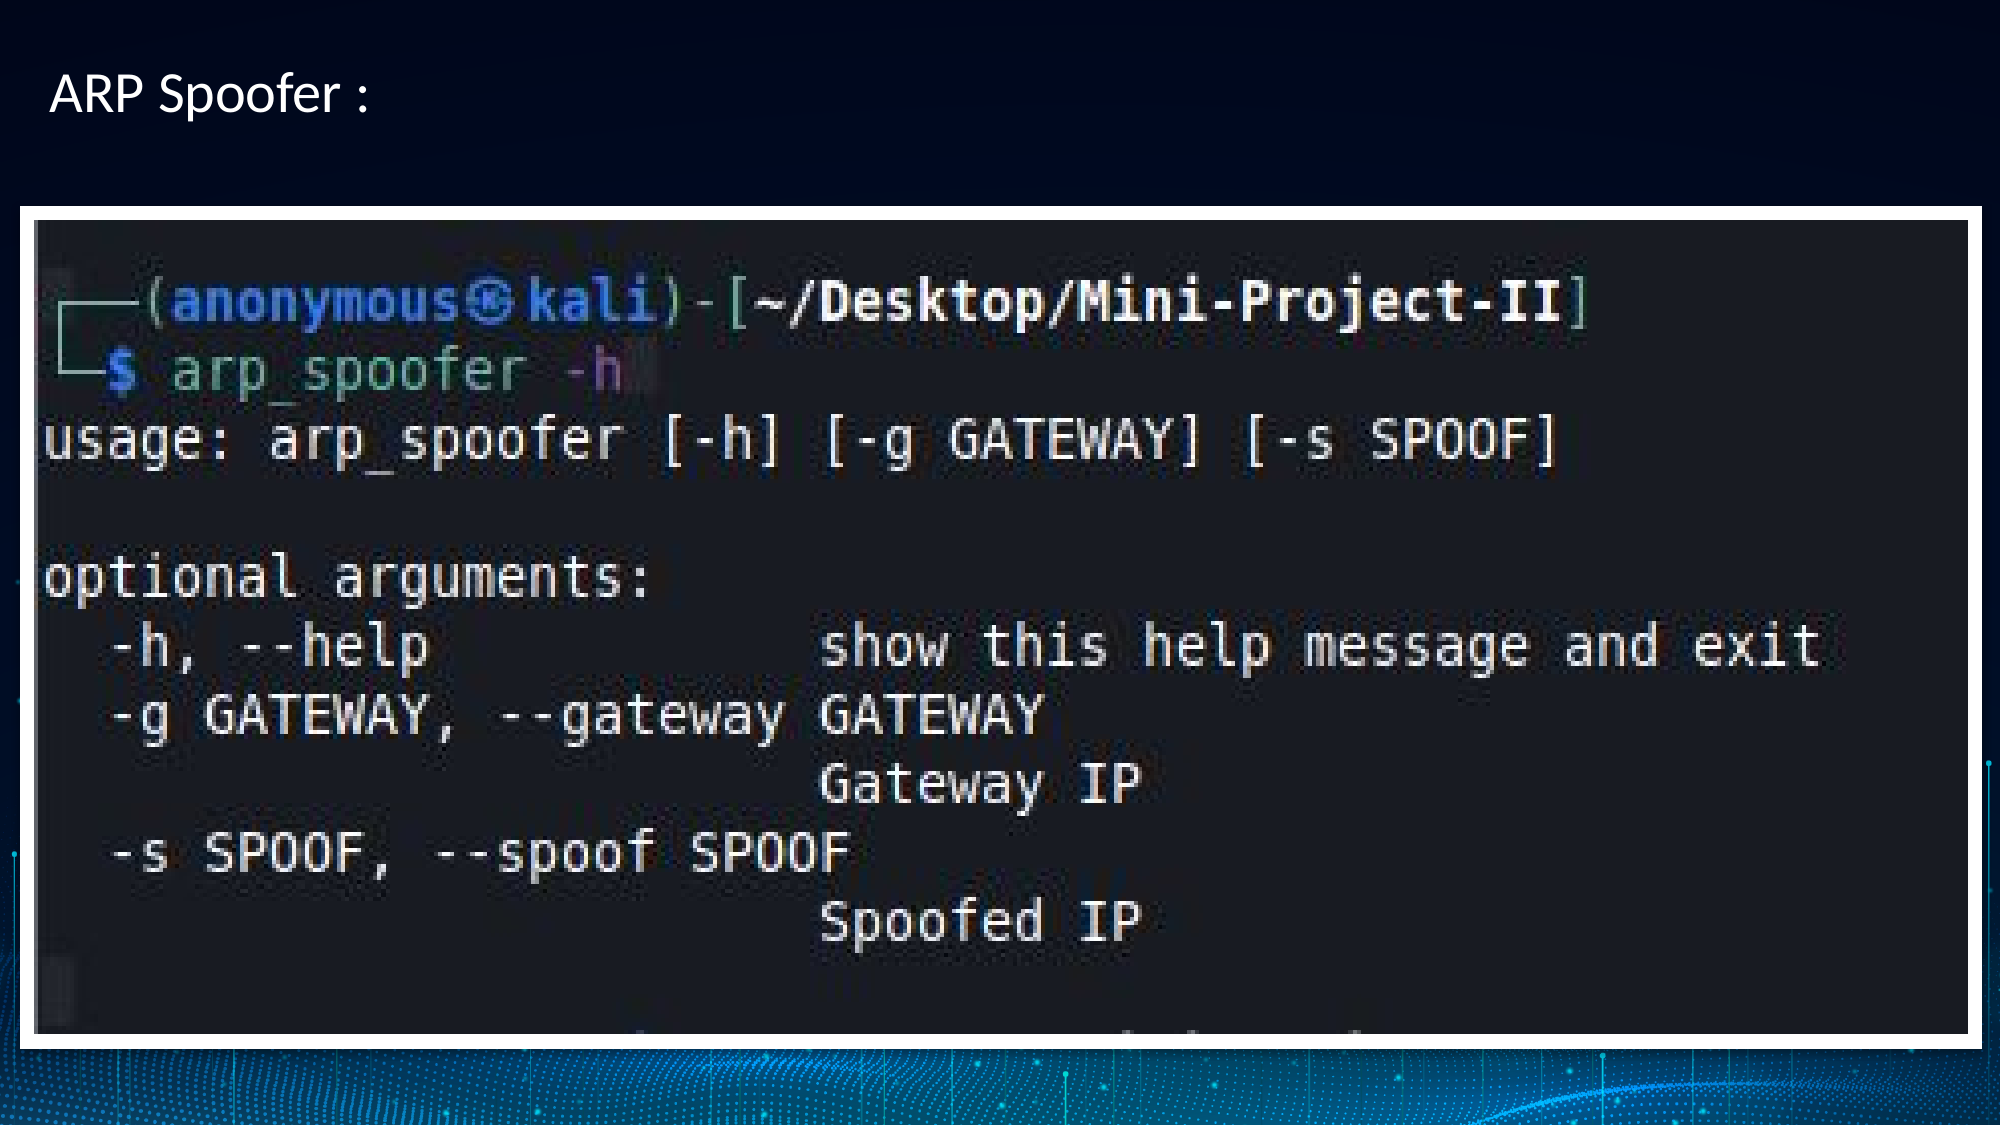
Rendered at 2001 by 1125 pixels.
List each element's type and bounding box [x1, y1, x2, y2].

list [0, 0, 2000, 1125]
picture [34, 220, 1968, 1035]
